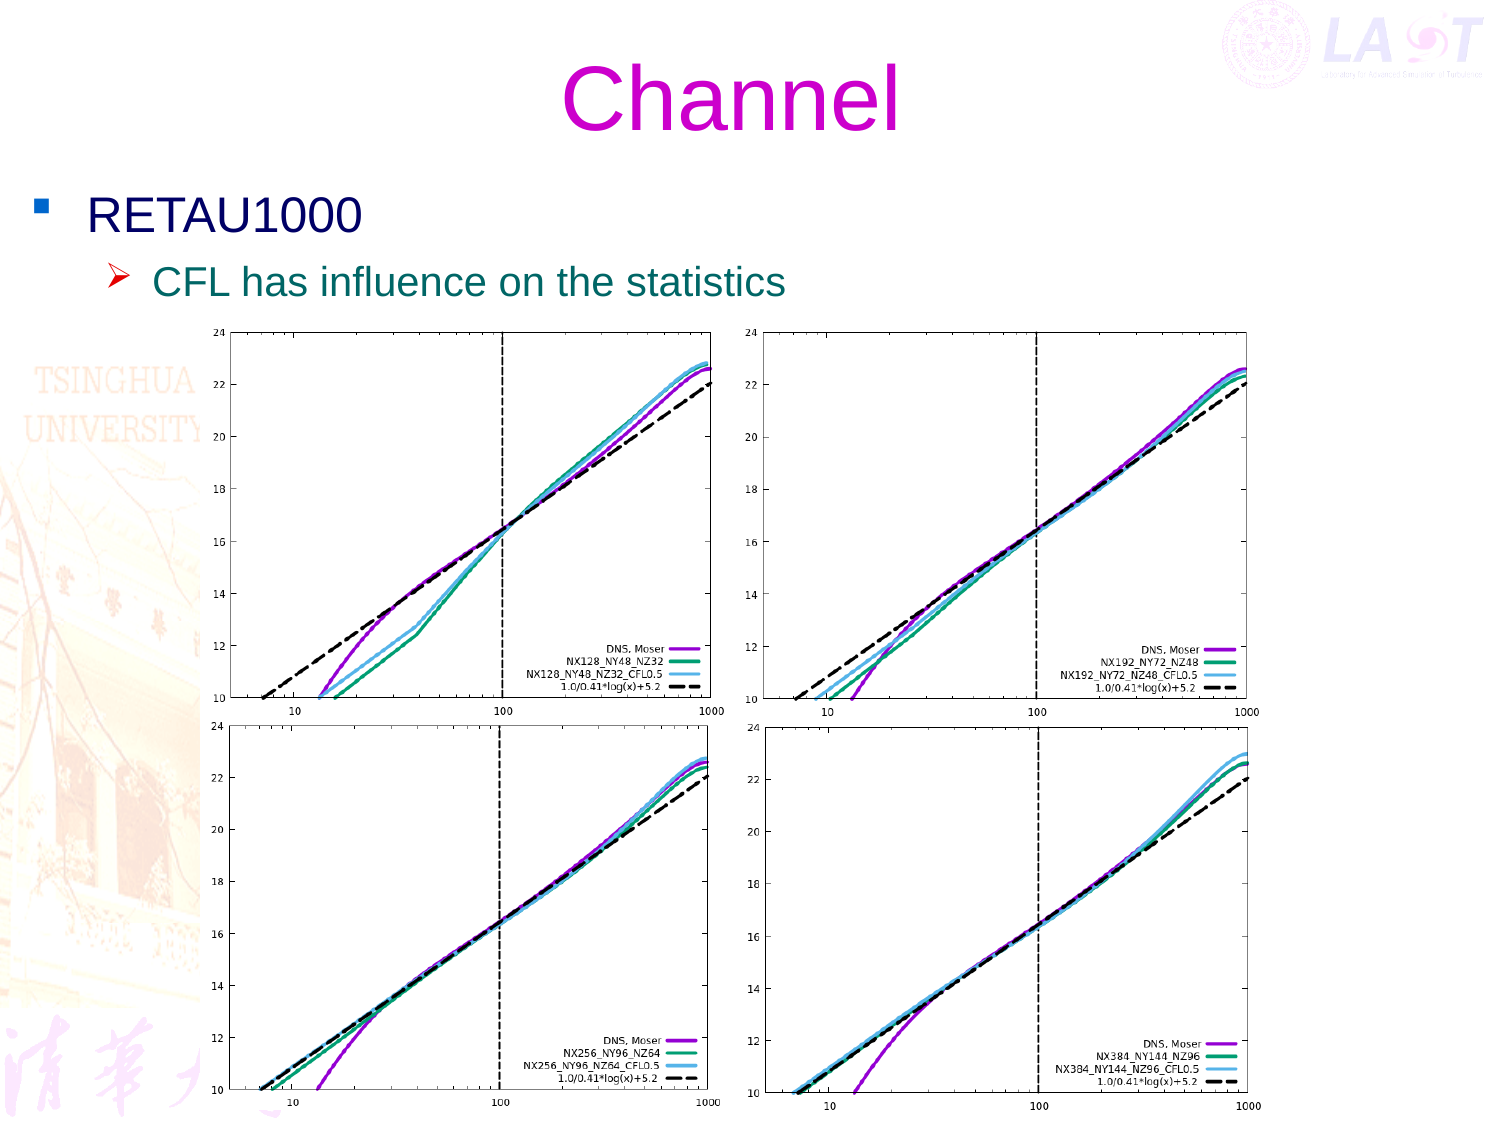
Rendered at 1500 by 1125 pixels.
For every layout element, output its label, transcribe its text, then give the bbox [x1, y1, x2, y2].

picture [199, 324, 726, 1110]
picture [737, 324, 1263, 1111]
text_box RETAU1000 CFL has influence on the statistics [15, 175, 1428, 329]
title Channel [24, 24, 1438, 163]
